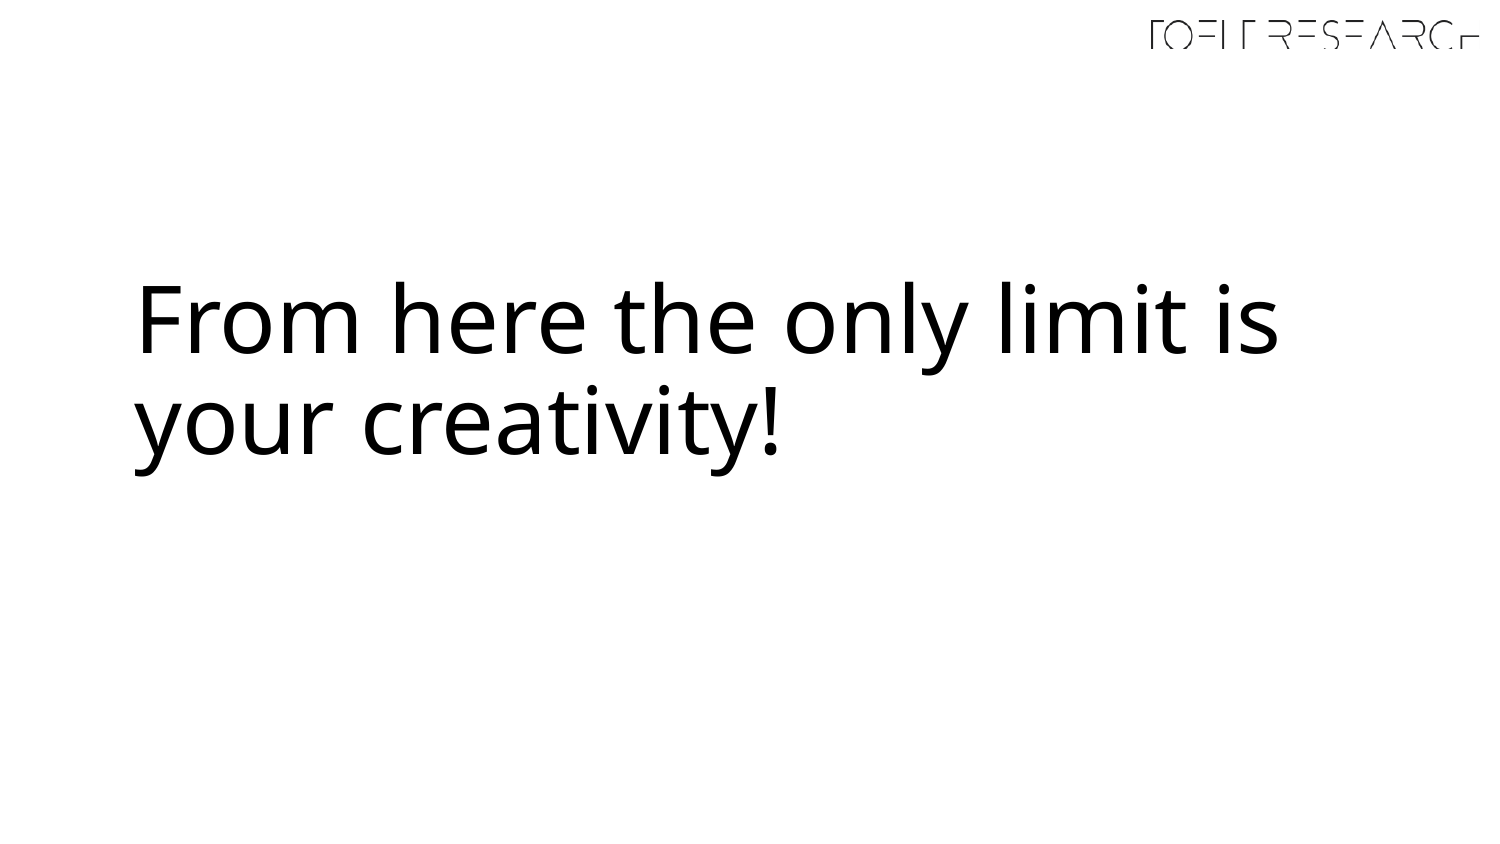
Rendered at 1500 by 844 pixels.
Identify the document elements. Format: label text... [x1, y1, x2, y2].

title From here the only limit is your creativity! [119, 257, 1381, 531]
